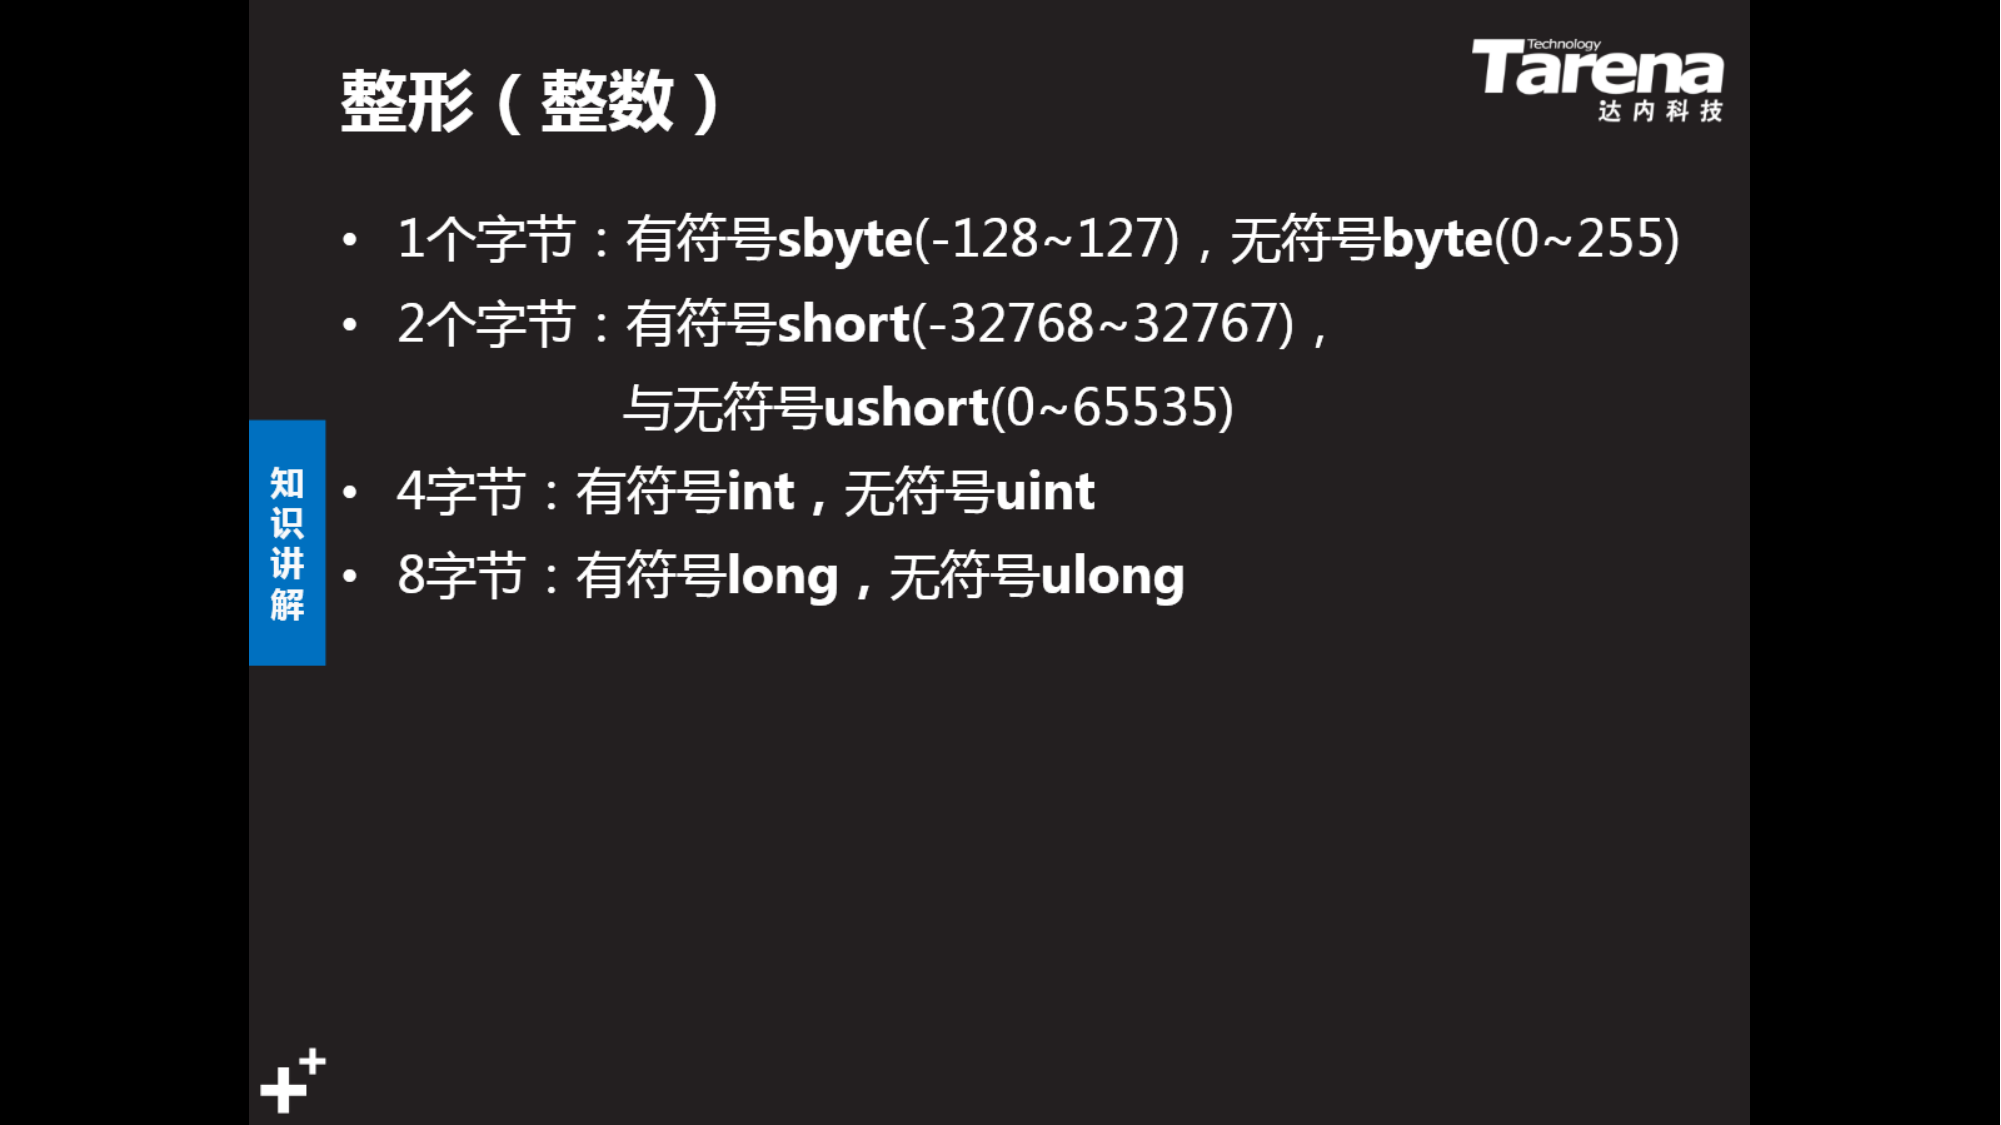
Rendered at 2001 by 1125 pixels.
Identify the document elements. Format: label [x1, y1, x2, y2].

picture [249, 0, 1750, 1125]
